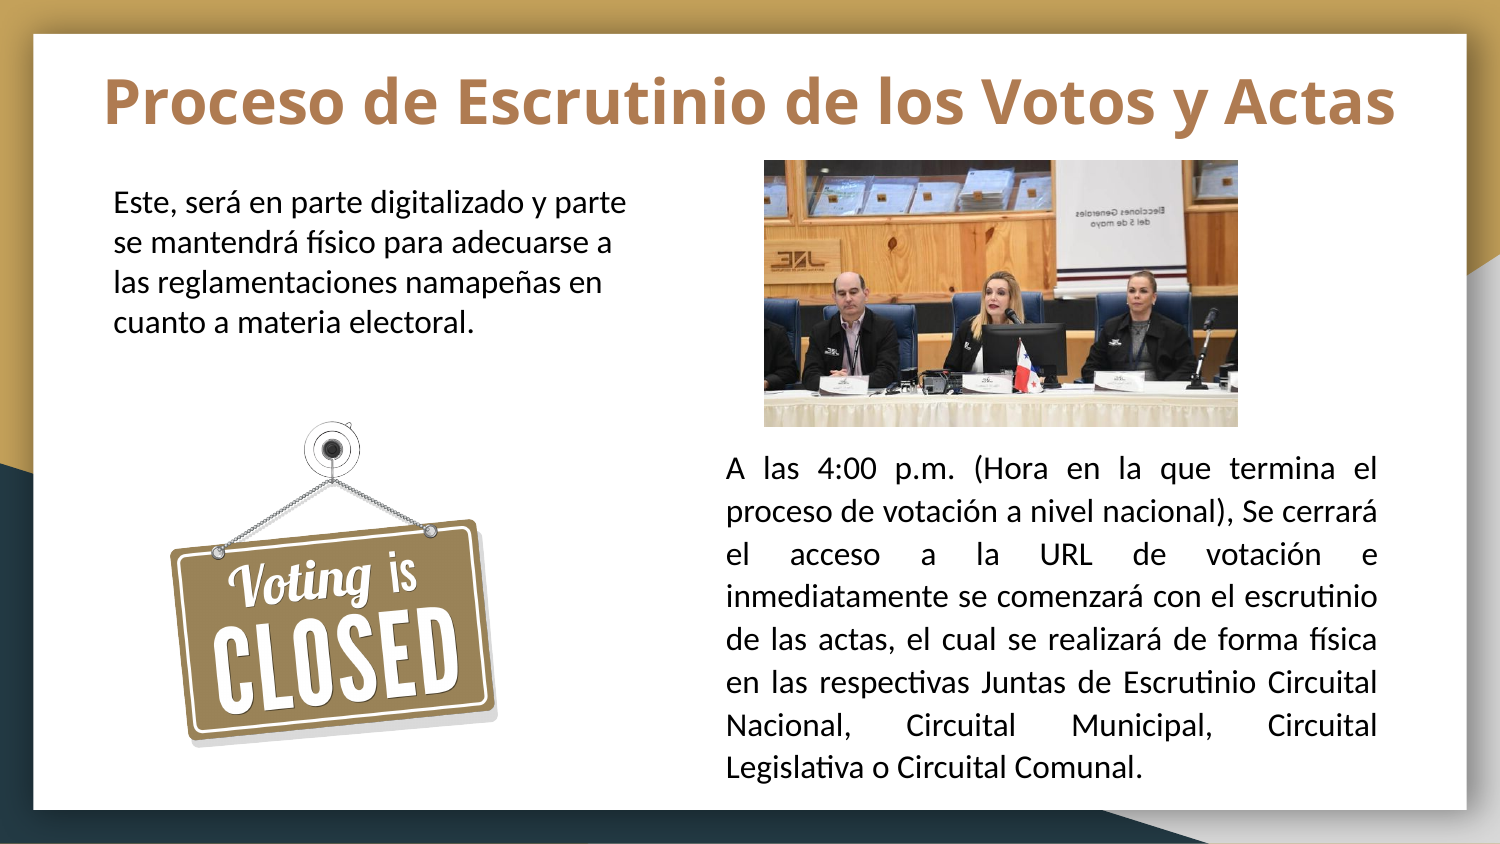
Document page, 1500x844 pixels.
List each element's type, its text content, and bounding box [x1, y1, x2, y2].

picture [764, 160, 1238, 427]
title Proceso de Escrutinio de los Votos y Actas [65, 46, 1435, 151]
text_box Este, será en parte digitalizado y parte se mantendrá físico para adecuarse a las reglamentaciones namapeñas en cuanto a materia electoral. [98, 173, 658, 348]
text_box A las 4:00 p.m. (Hora en la que termina el proceso de votación a nivel nacional), Se cerrará el acceso a la URL de votación e inmediatamente se comenzará con el escrutinio de las actas, el cual se realizará de forma física en las respectivas Juntas de Escrutinio Circuital Nacional, Circuital Municipal, Circuital Legislativa o Circuital Comunal. [636, 436, 1394, 793]
picture [170, 421, 498, 748]
